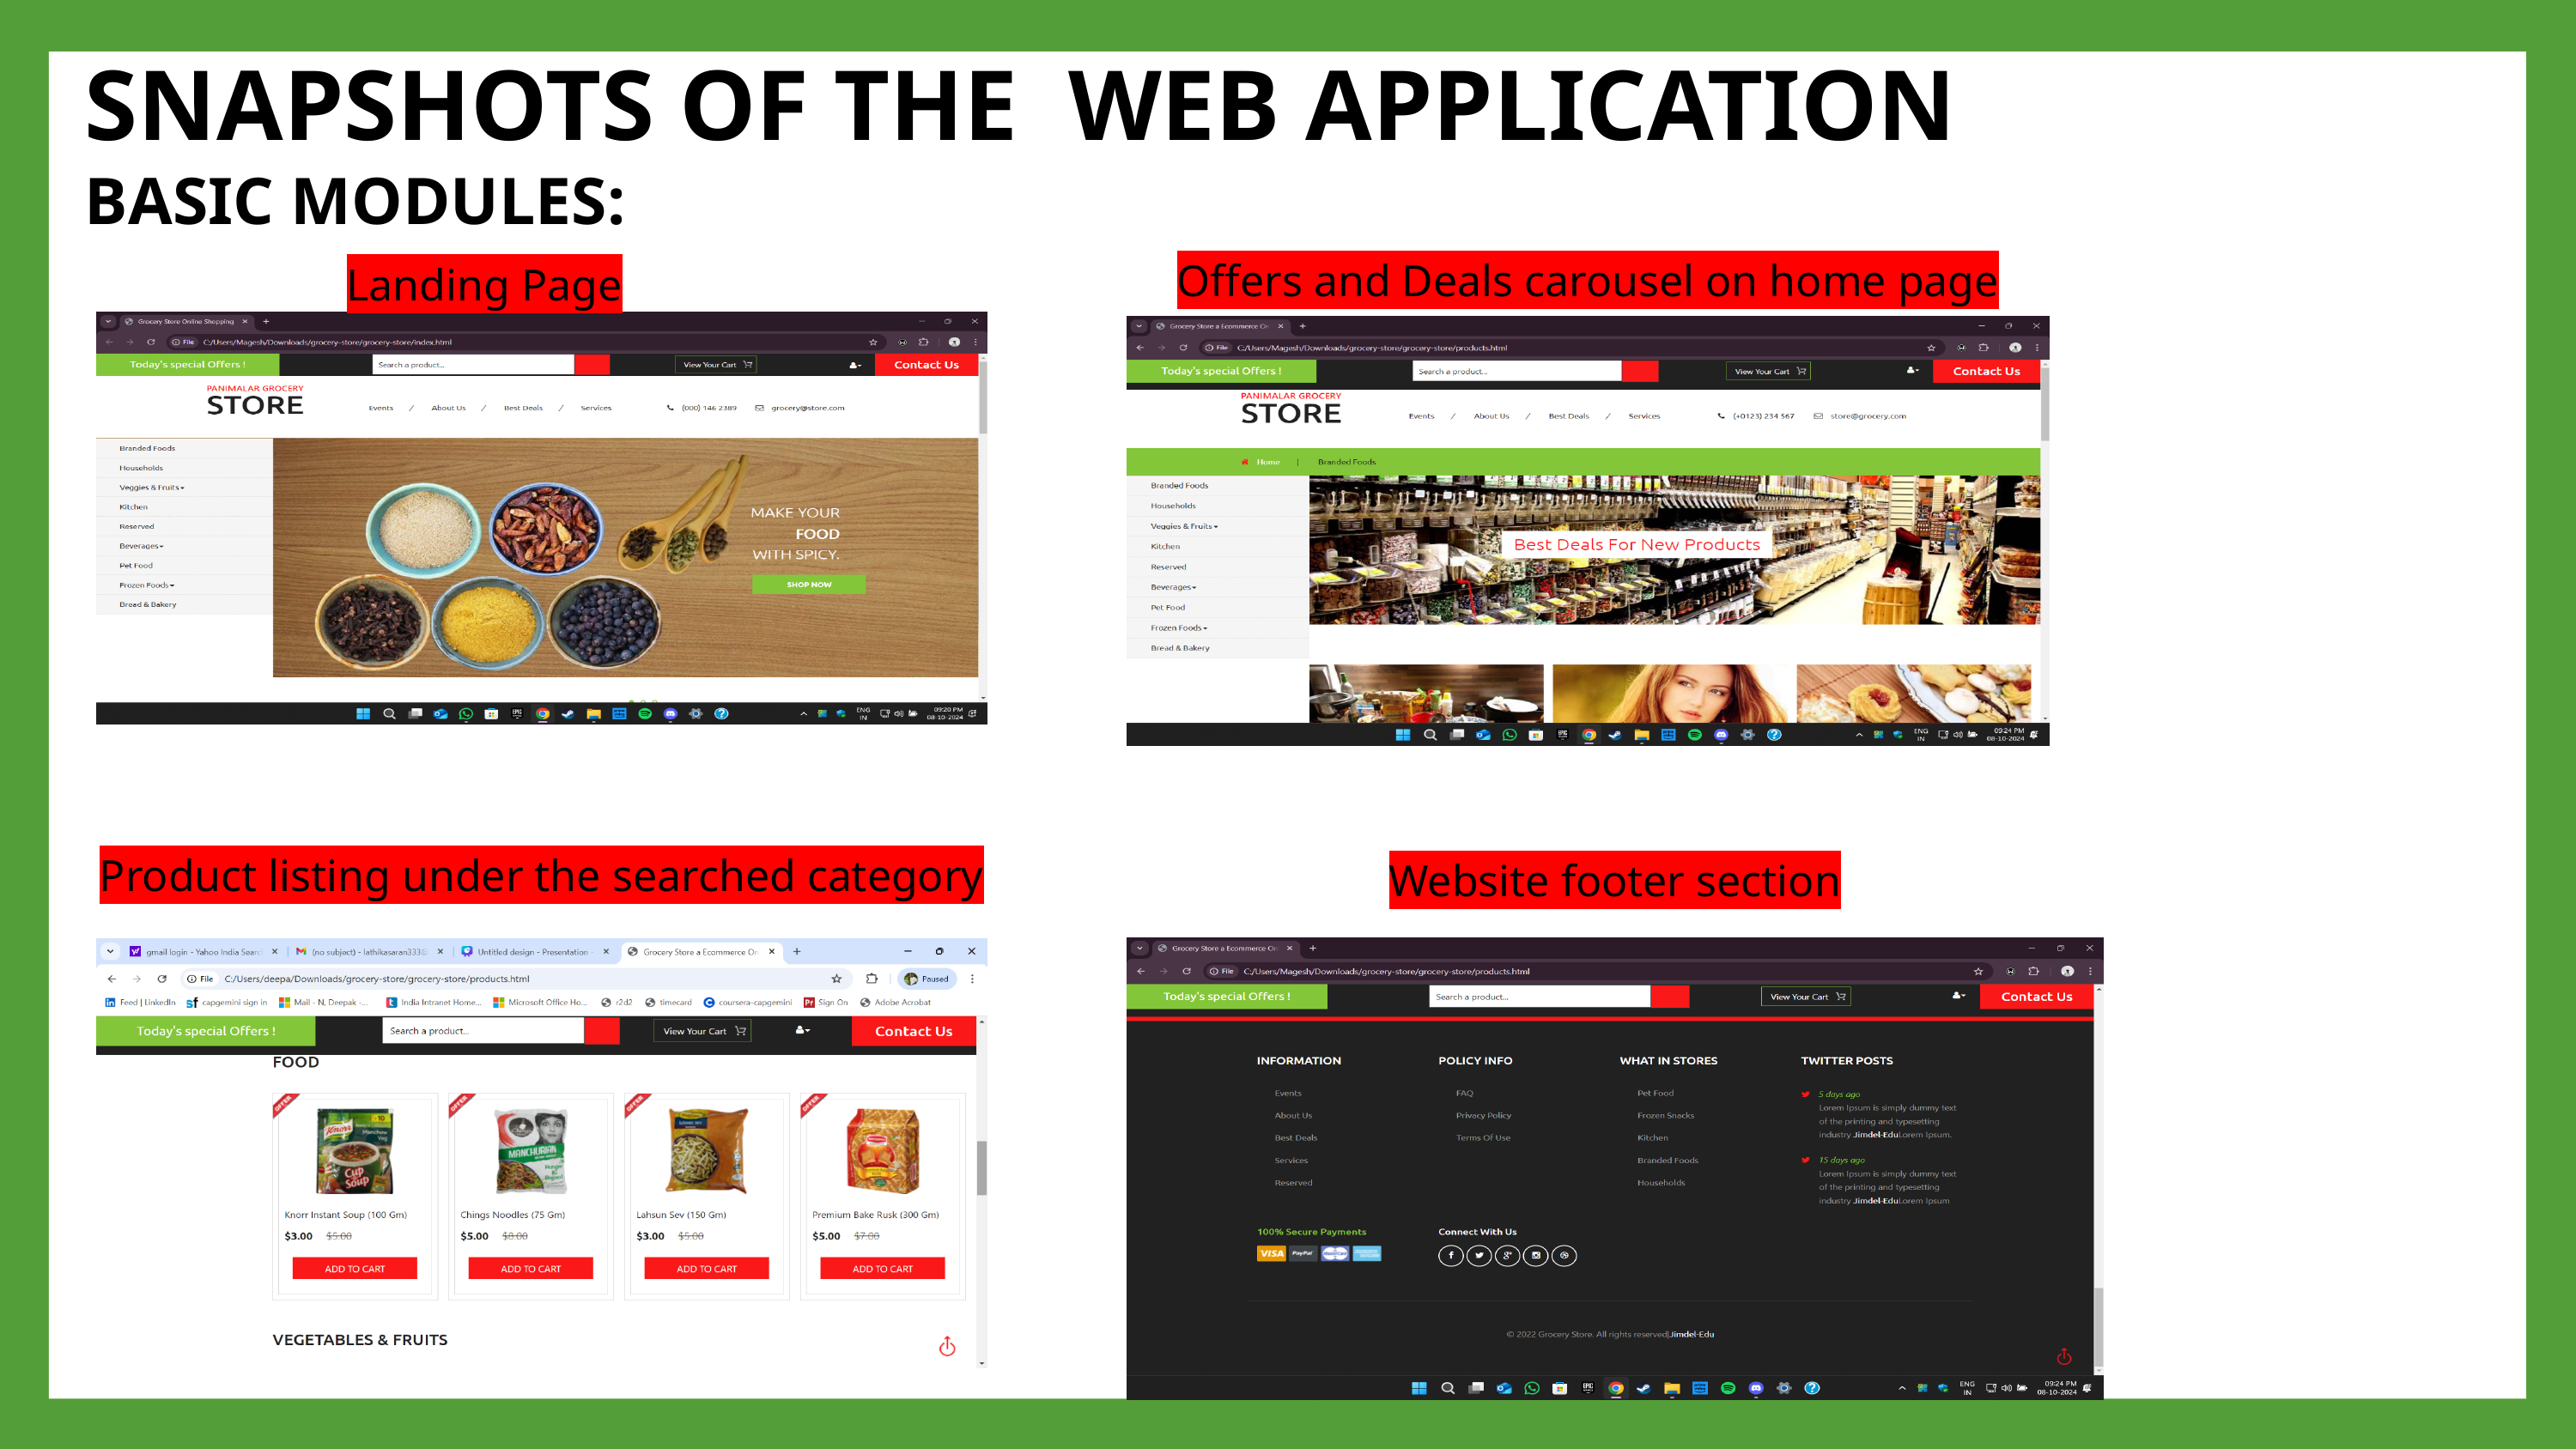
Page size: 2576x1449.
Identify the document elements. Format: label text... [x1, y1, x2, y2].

text_box Offers and Deals carousel on home page [1164, 247, 2013, 312]
text_box Landing Page [333, 251, 635, 310]
picture [96, 938, 988, 1369]
picture [96, 312, 988, 724]
text_box SNAPSHOTS OF THE WEB APPLICATION BASIC MODULES: [72, 37, 2391, 244]
text_box Product listing under the searched category [87, 842, 998, 906]
picture [1127, 316, 2050, 746]
picture [1127, 937, 2105, 1400]
text_box Website footer section [1376, 847, 1855, 912]
